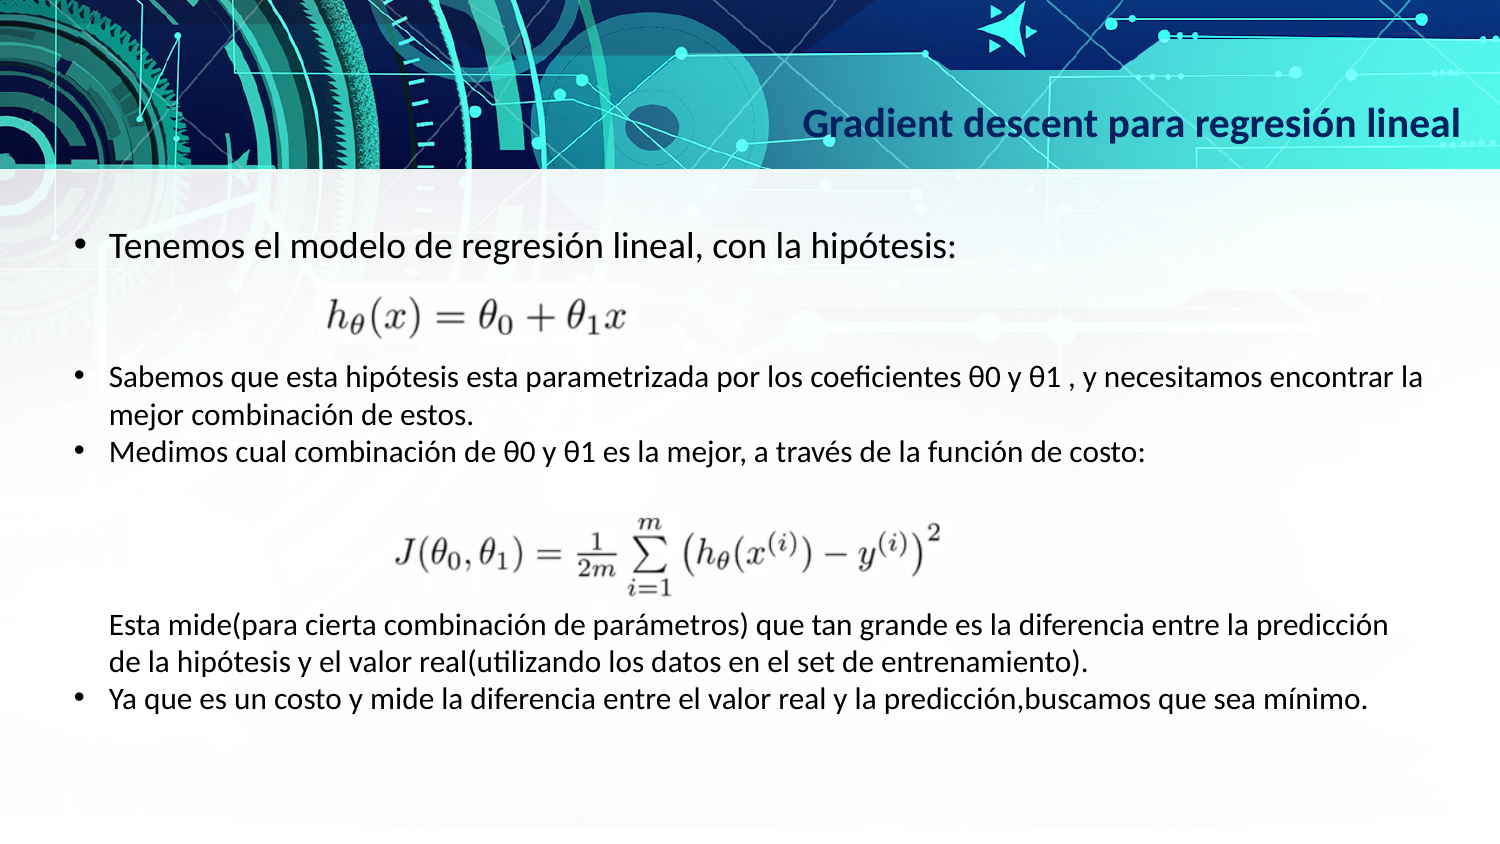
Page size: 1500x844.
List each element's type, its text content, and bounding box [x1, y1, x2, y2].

text_box Tenemos el modelo de regresión lineal, con la hipótesis: Sabemos que esta hipótesis esta parametrizada por los coeficientes θ0 y θ1 , y necesitamos encontrar la mejor combinación de estos. Medimos cual combinación de θ0 y θ1 es la mejor, a través de la función de costo: Esta mide(para cierta combinación de parámetros) que tan grande es la diferencia entre la predicción de la hipótesis y el valor real(utilizando los datos en el set de entrenamiento). Ya que es un costo y mide la diferencia entre el valor real y la predicción,buscamos que sea mínimo. [73, 221, 1426, 797]
text_box Gradient descent para regresión lineal [124, 71, 1477, 171]
picture [0, 0, 1500, 844]
